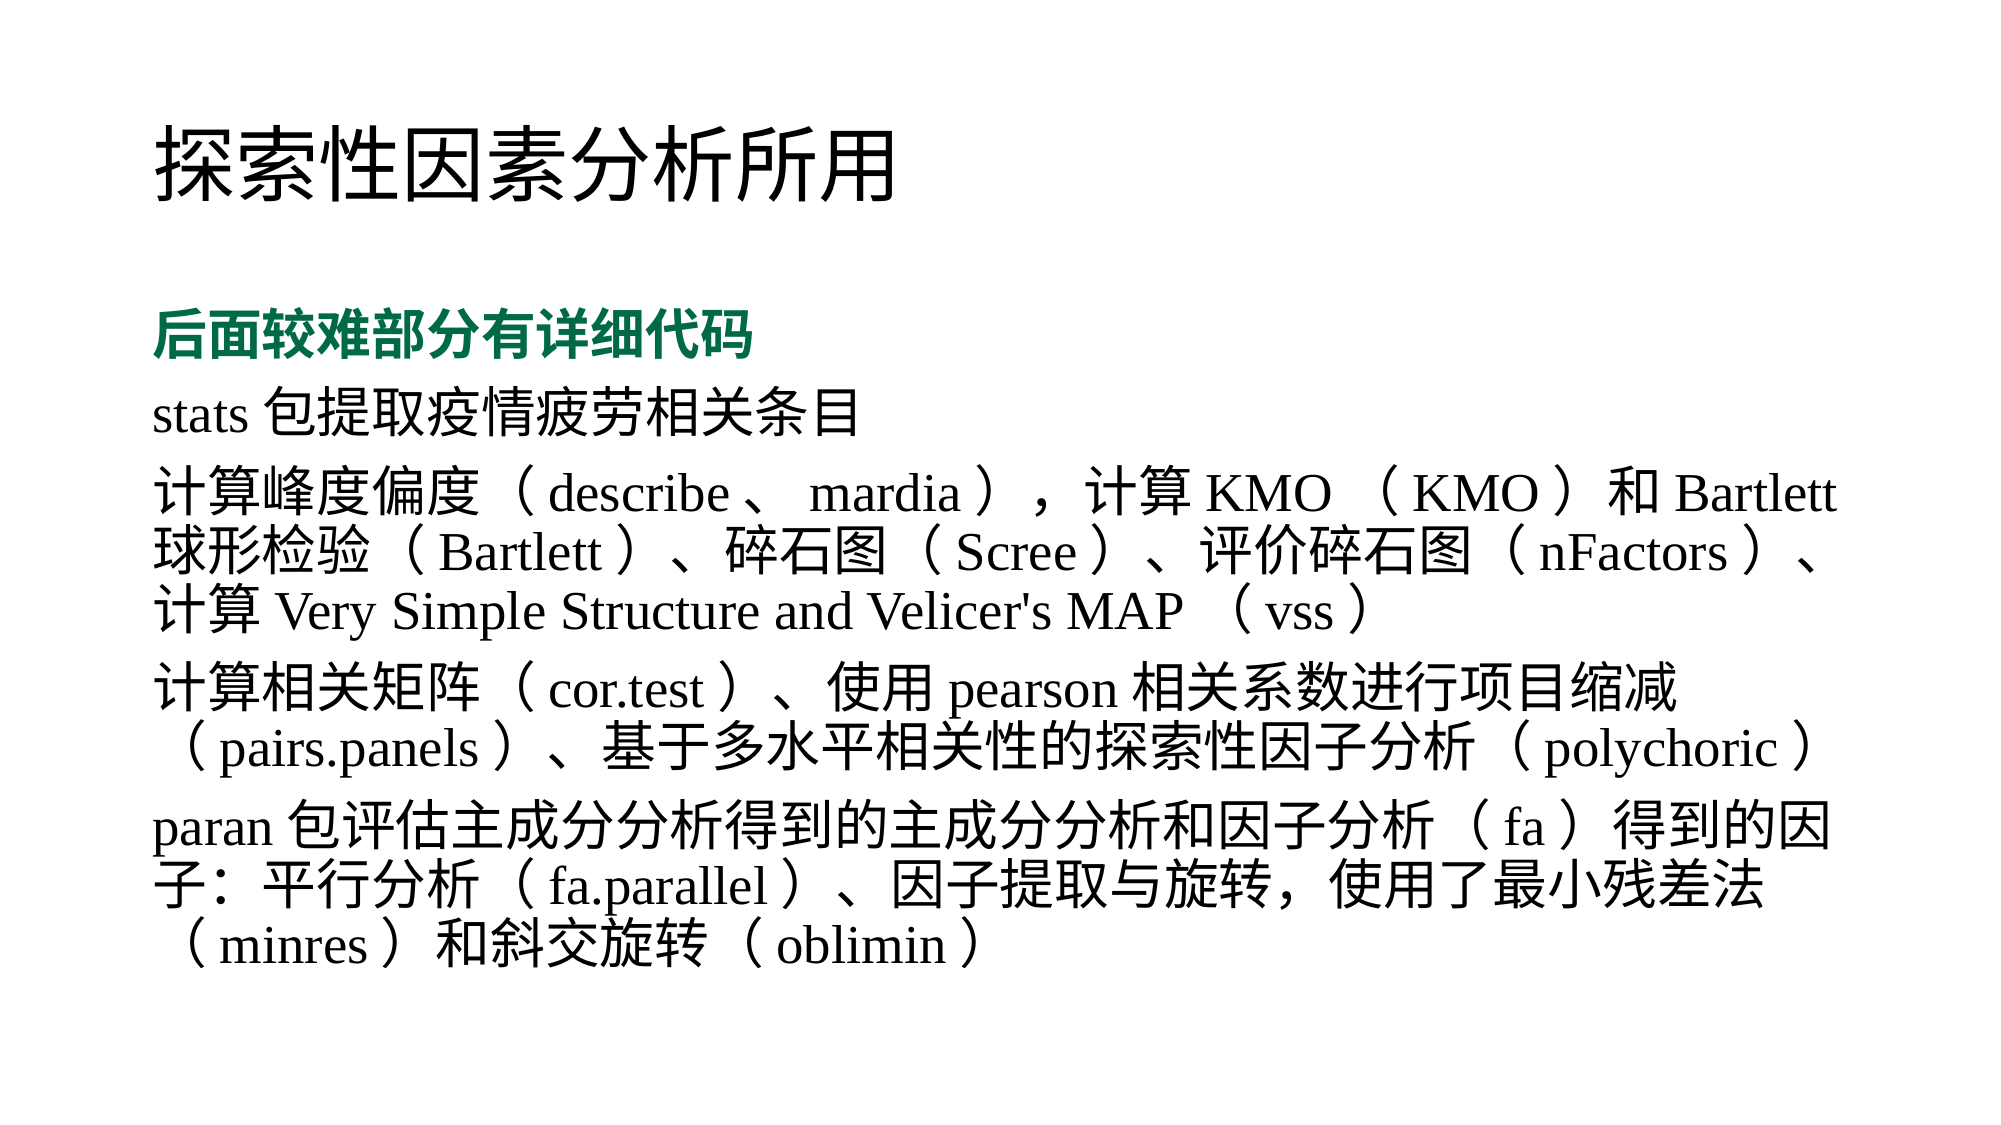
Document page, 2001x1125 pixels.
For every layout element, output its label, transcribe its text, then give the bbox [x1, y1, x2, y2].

title 探索性因素分析所用 [137, 59, 1863, 278]
list 后面较难部分有详细代码 stats包提取疫情疲劳相关条目 计算峰度偏度（describe、mardia），计算KMO（KMO）和Bartlett球形检验（Bartlett）、碎石图（Scree）、评价碎石图（nFactors）、计算Very Simple Structure and Velicer's MAP（vss） 计算相关矩阵（cor.test）、使用pearson相关系数进行项目缩减（pairs.panels）、基于多水平相关性的探索性因子分析（polychoric） paran包评估主成分分析得到的主成分分析和因子分析（fa）得到的因子：平行分析（fa.parallel）、因子提取与旋转，使用了最小残差法（minres）和斜交旋转（oblimin） [137, 299, 1863, 1014]
